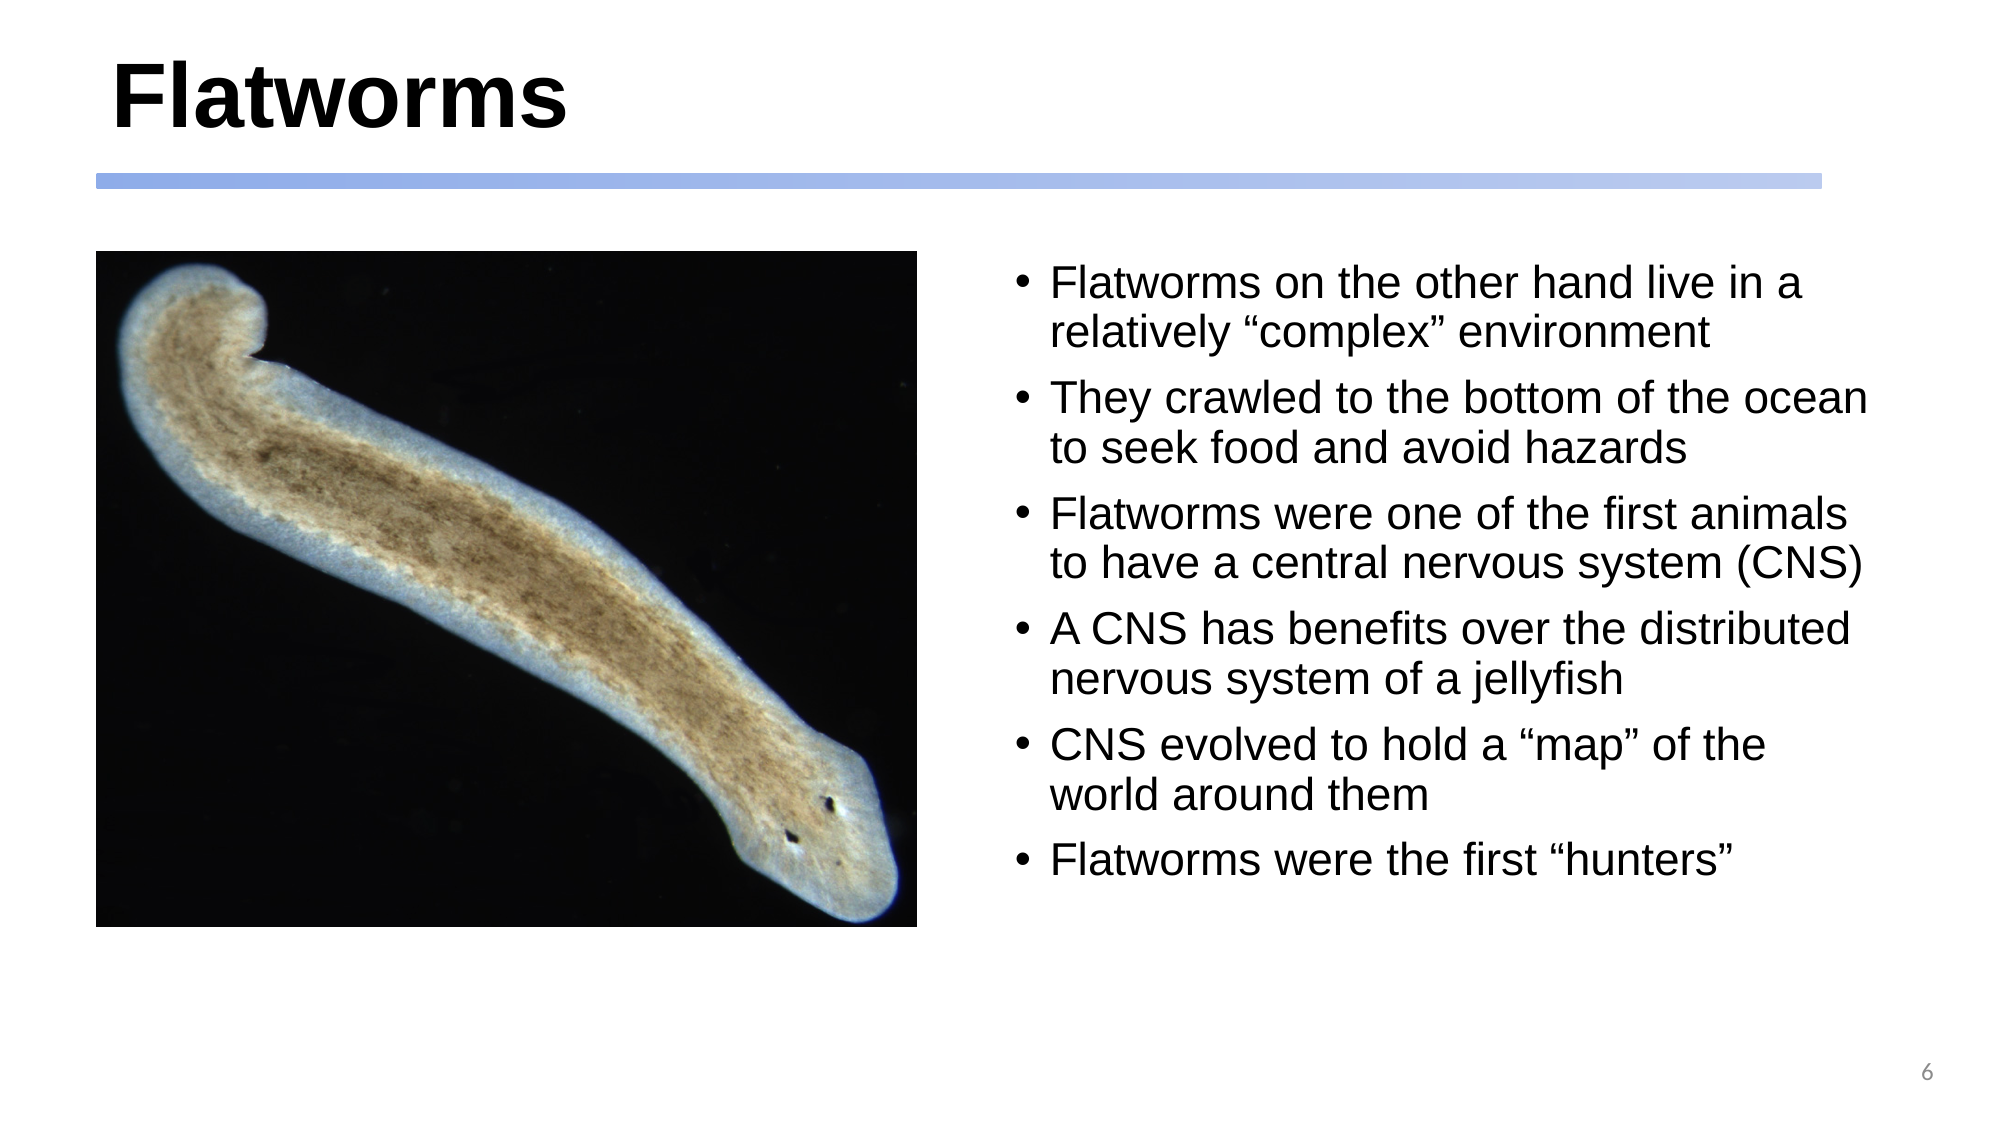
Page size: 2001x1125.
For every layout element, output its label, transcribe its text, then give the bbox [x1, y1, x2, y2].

list Flatworms on the other hand live in a relatively “complex” environment They crawled to the bottom of the ocean to seek food and avoid hazards Flatworms were one of the first animals to have a central nervous system (CNS) A CNS has benefits over the distributed nervous system of a jellyfish CNS evolved to hold a “map” of the world around them Flatworms were the first “hunters” [999, 251, 1904, 965]
title Flatworms [96, 26, 1822, 169]
slide_number 6 [1498, 1040, 1949, 1101]
picture [96, 251, 917, 927]
